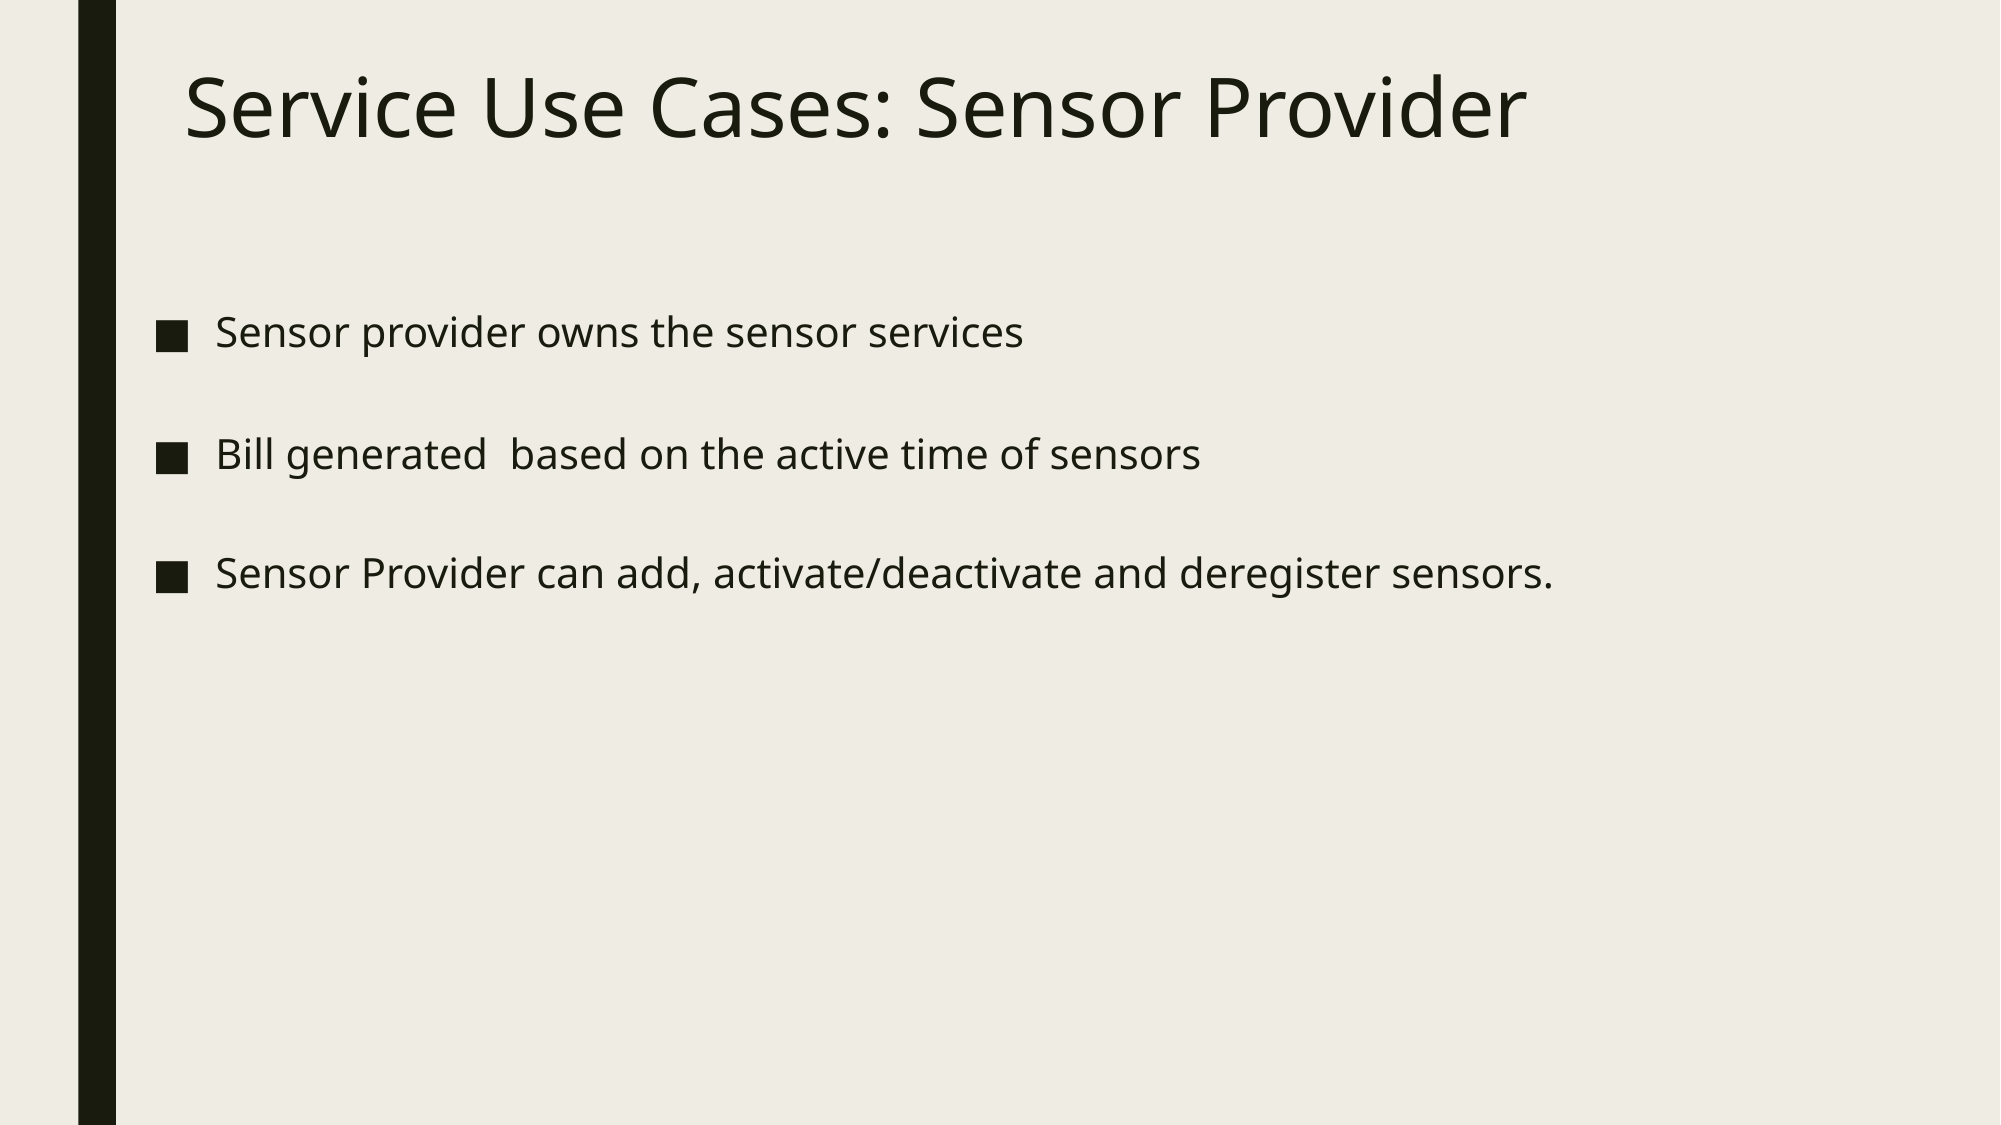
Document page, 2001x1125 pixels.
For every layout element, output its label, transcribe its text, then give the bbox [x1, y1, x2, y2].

list Sensor provider owns the sensor services Bill generated based on the active time of sensors Sensor Provider can add, activate/deactivate and deregister sensors. [137, 302, 1863, 925]
title Service Use Cases: Sensor Provider [169, 59, 1895, 232]
